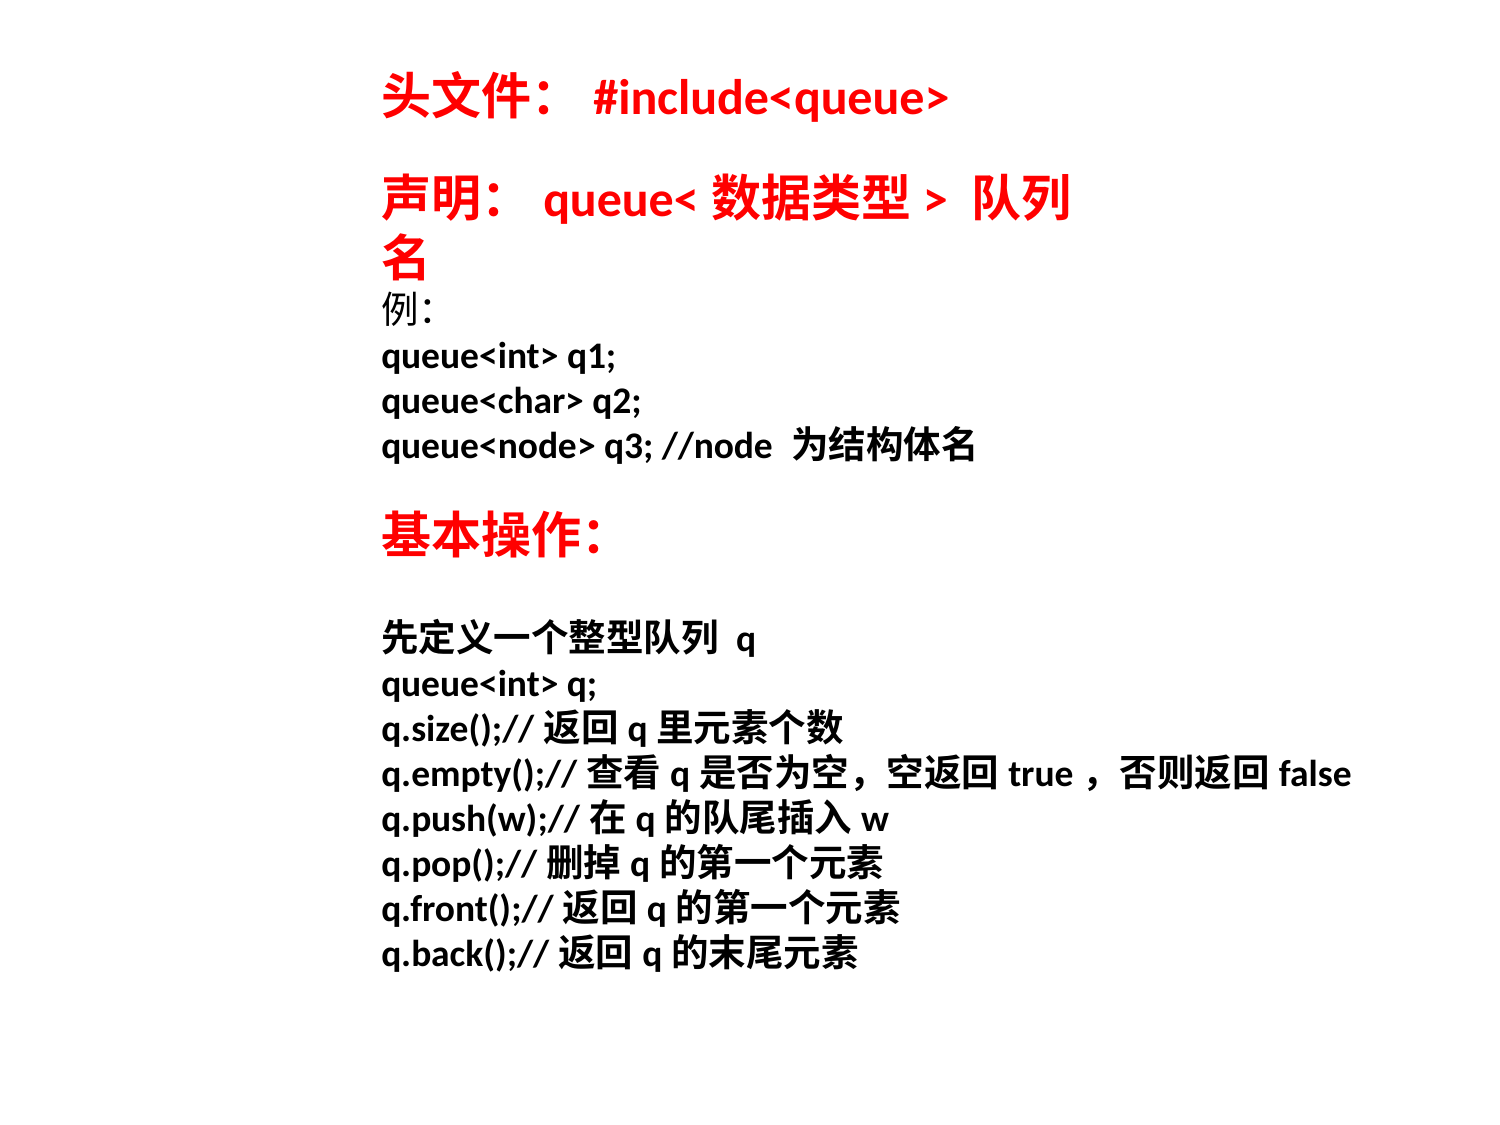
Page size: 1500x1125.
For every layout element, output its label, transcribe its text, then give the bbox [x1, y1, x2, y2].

text_box 先定义一个整型队列 q queue<int> q; q.size();//返回q里元素个数 q.empty();//查看q是否为空，空返回true，否则返回false q.push(w);//在q的队尾插入w q.pop();//删掉q的第一个元素 q.front();//返回q的第一个元素 q.back();//返回q的末尾元素 [366, 606, 1409, 1027]
text_box 头文件：#include<queue> [366, 57, 1157, 133]
text_box 声明：queue<数据类型> 队列名 例： queue<int> q1; queue<char> q2; queue<node> q3; //node 为结构体名 [366, 158, 1117, 474]
text_box 基本操作： [366, 496, 1117, 571]
